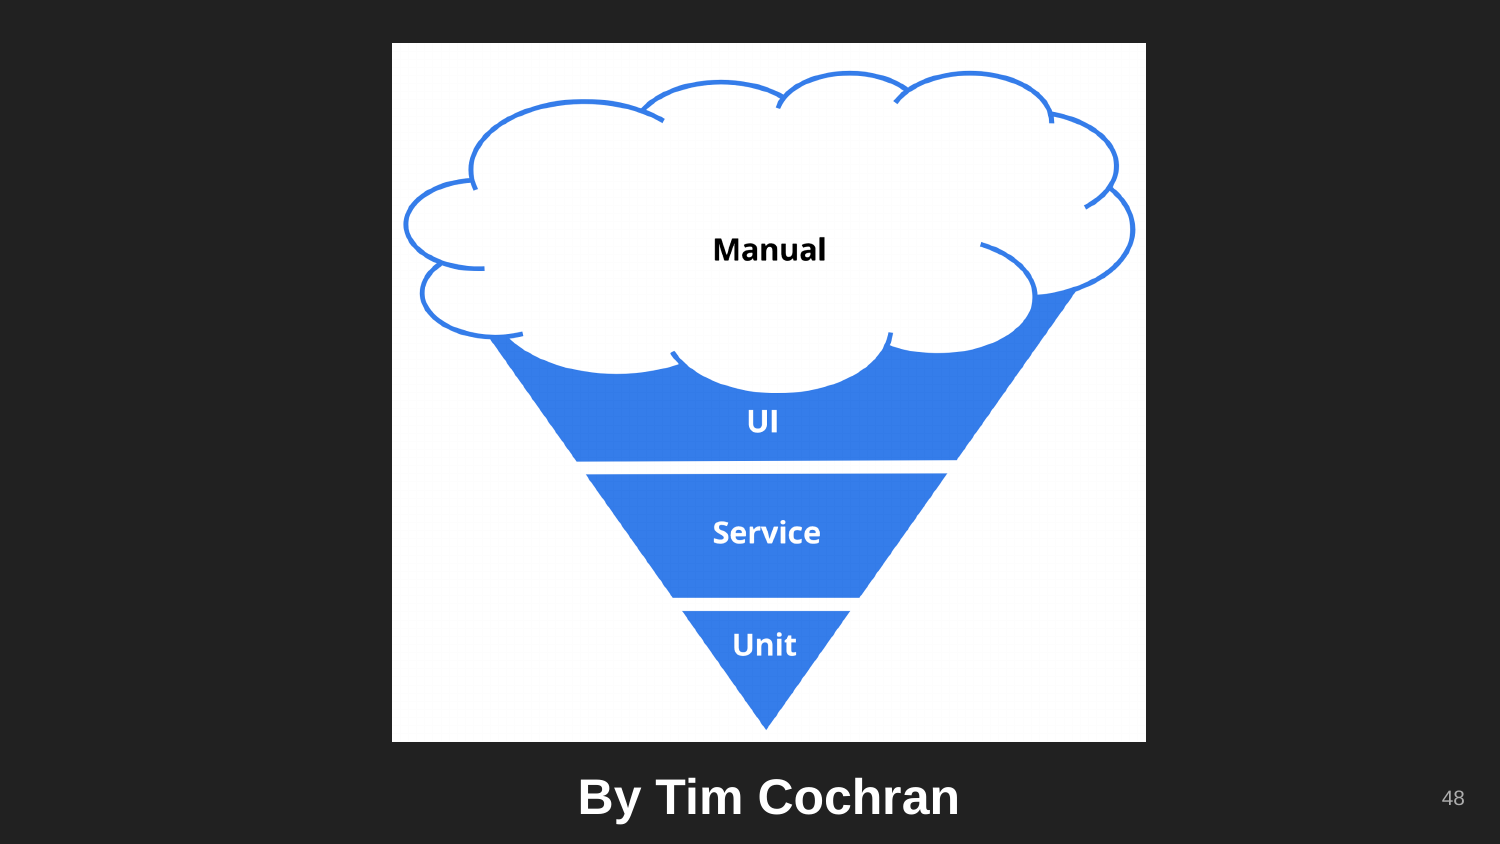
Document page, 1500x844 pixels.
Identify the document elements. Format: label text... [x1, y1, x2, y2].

picture [392, 43, 1146, 742]
text_box By Tim Cochran [310, 741, 1228, 844]
slide_number ‹#› [1389, 764, 1480, 830]
